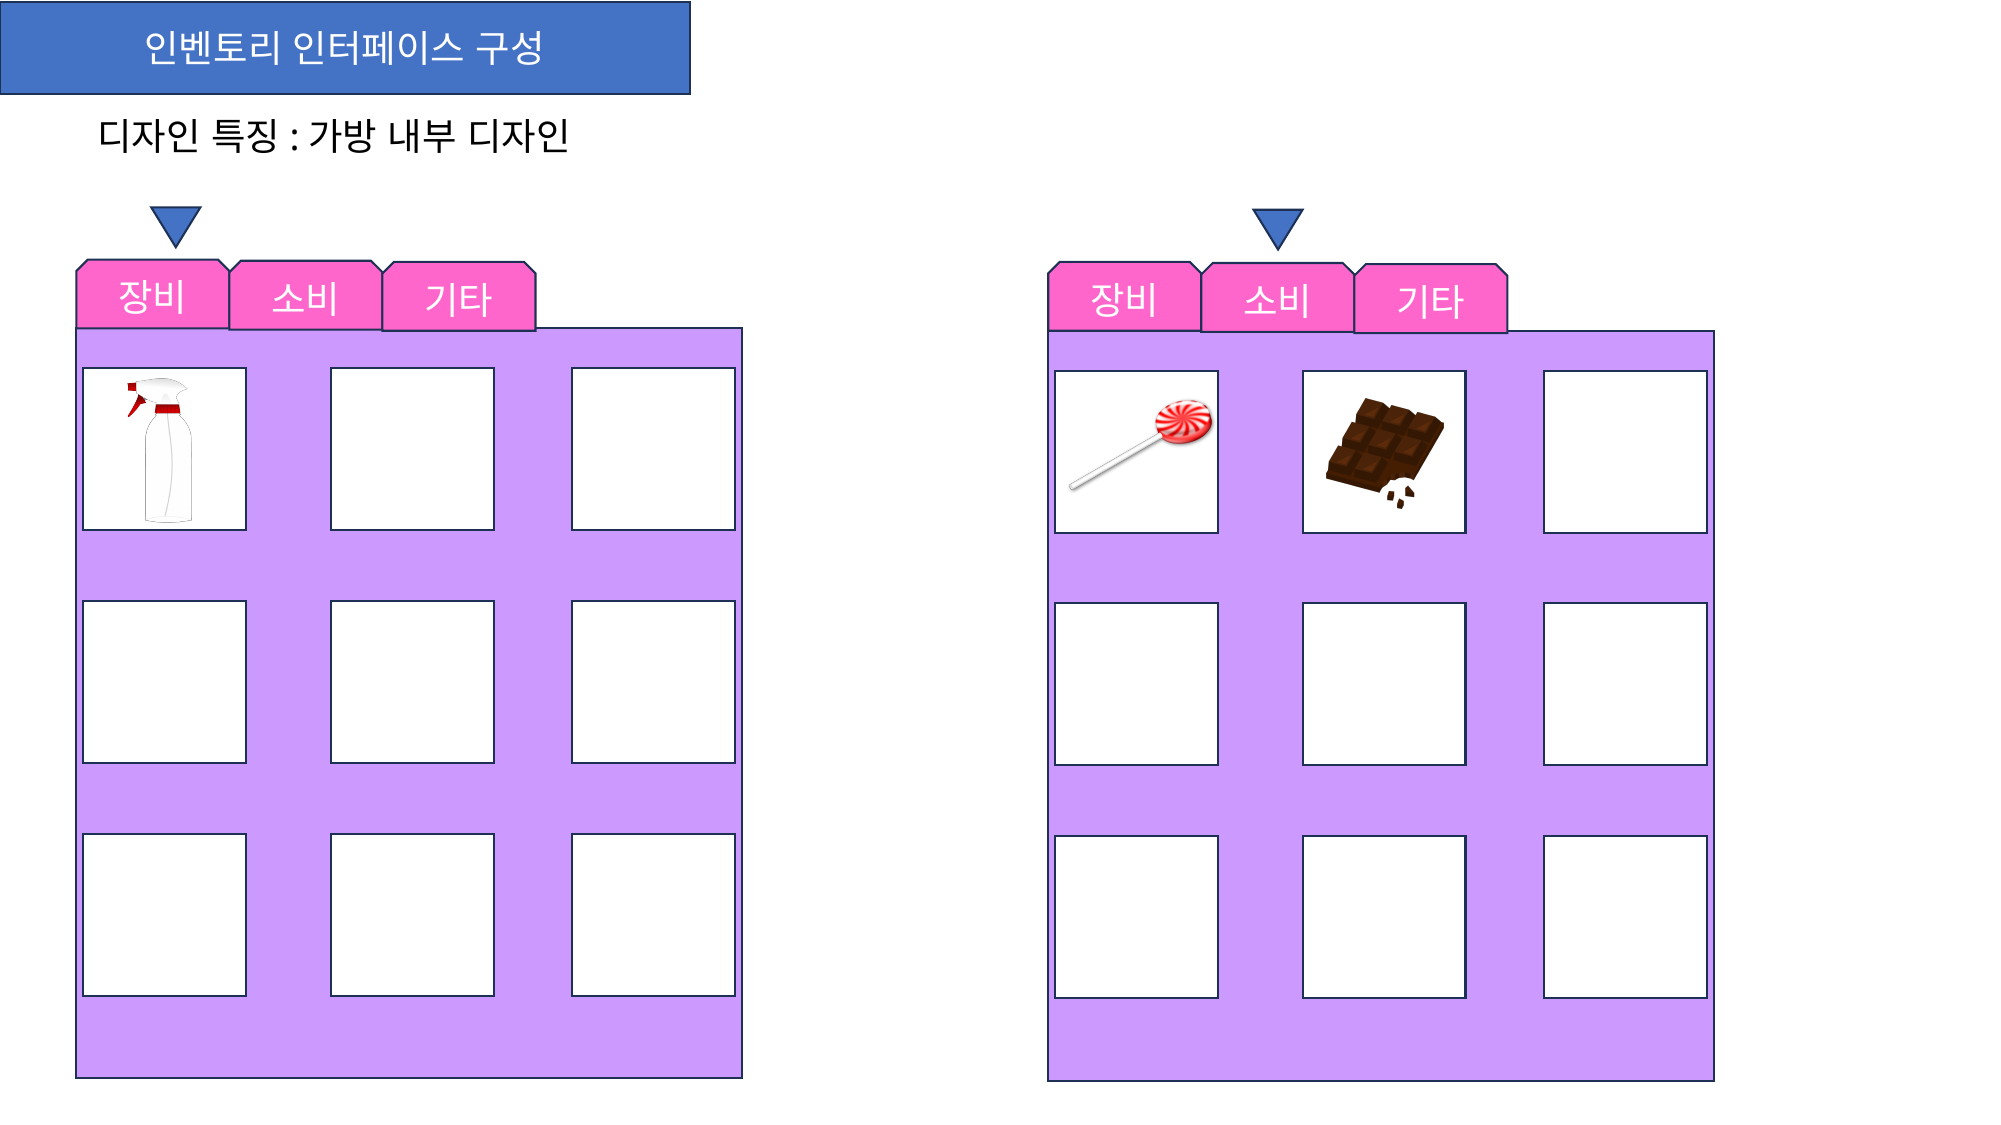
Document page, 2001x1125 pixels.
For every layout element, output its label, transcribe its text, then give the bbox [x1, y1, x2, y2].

text_box [1054, 370, 1219, 534]
text_box [149, 206, 203, 250]
text_box 소비 [228, 259, 383, 331]
text_box [82, 833, 247, 997]
picture [1066, 397, 1217, 495]
text_box [1543, 602, 1708, 766]
picture [117, 378, 201, 524]
text_box [330, 833, 495, 997]
text_box [571, 833, 736, 997]
text_box [571, 367, 736, 531]
text_box 소비 [1200, 261, 1355, 333]
text_box [1251, 208, 1305, 252]
text_box [571, 600, 736, 764]
text_box [1054, 835, 1219, 999]
text_box 기타 [1353, 263, 1509, 335]
text_box [330, 600, 495, 764]
text_box 인벤토리 인터페이스 구성 [0, 1, 691, 95]
text_box [1302, 835, 1467, 999]
text_box 디자인 특징:가방 내부 디자인 [82, 105, 1715, 166]
text_box 기타 [381, 260, 537, 332]
text_box [1054, 602, 1219, 766]
picture [1326, 398, 1444, 509]
text_box 장비 [1047, 260, 1202, 332]
text_box [82, 600, 247, 764]
text_box [1543, 370, 1708, 534]
text_box [1047, 330, 1715, 1082]
text_box [330, 367, 495, 531]
text_box [82, 367, 247, 531]
text_box [1302, 370, 1467, 534]
text_box 장비 [75, 258, 230, 330]
text_box [1543, 835, 1708, 999]
text_box [75, 327, 743, 1079]
text_box [1302, 602, 1467, 766]
